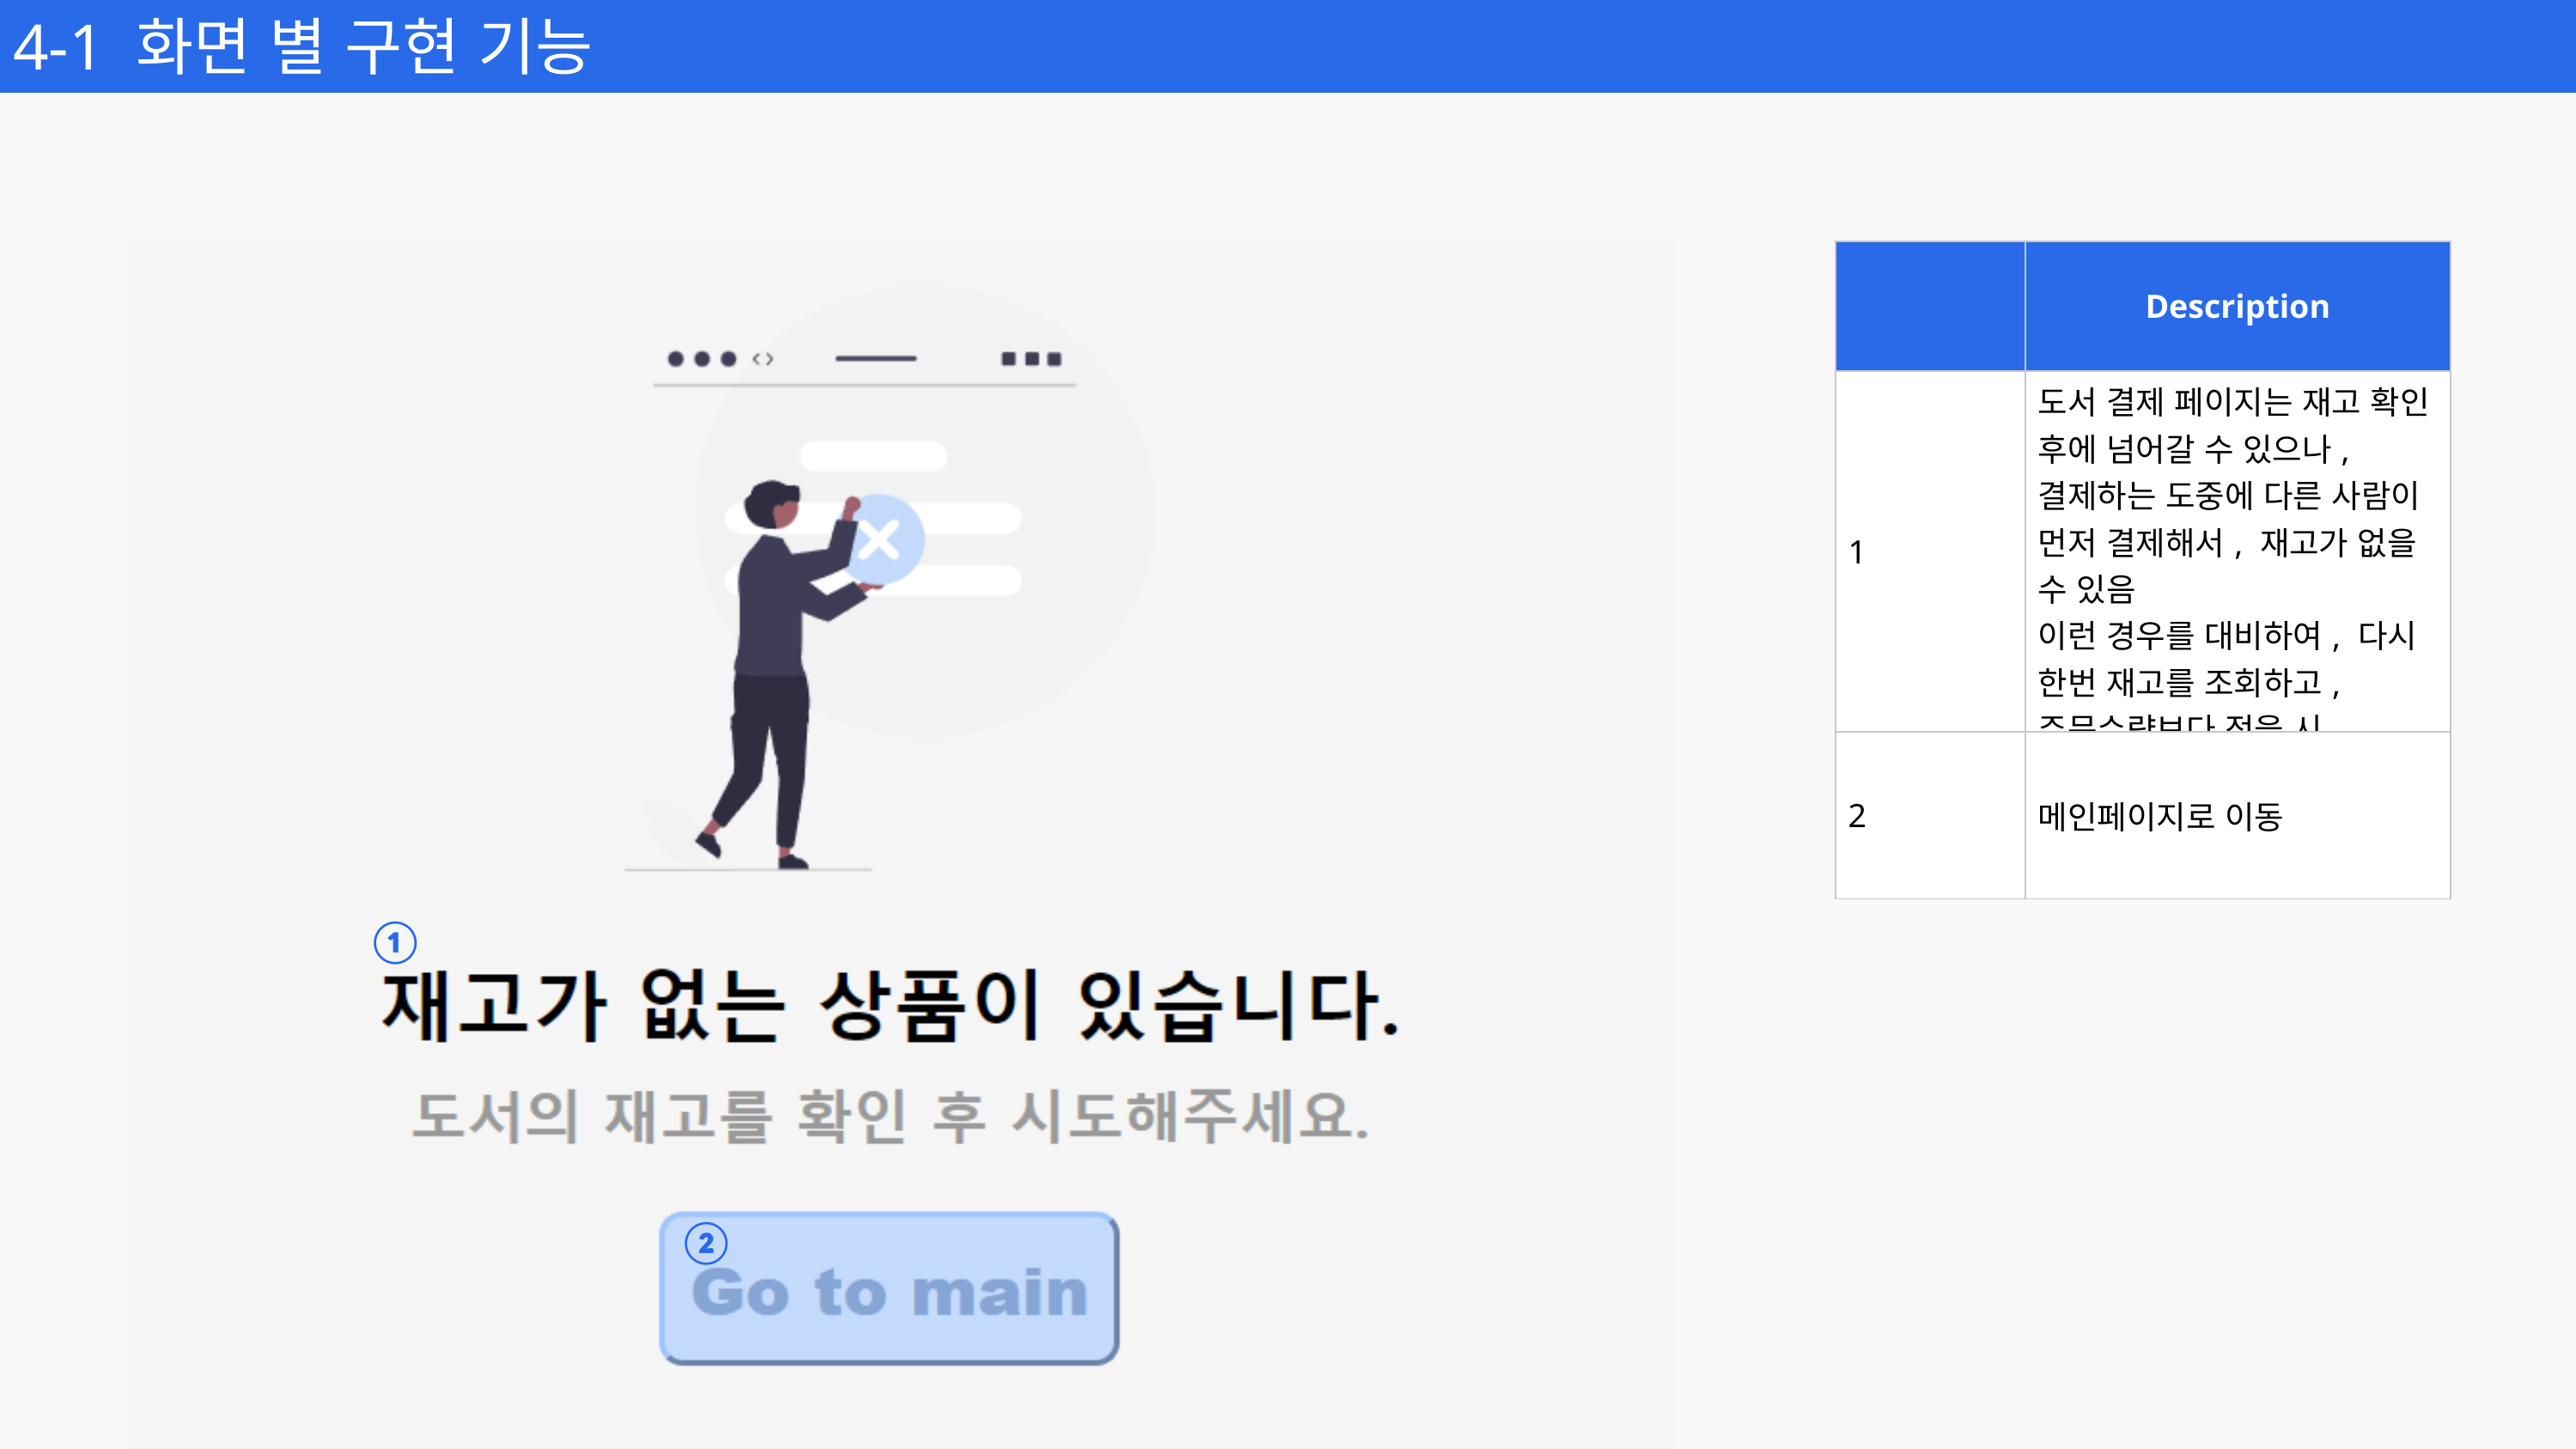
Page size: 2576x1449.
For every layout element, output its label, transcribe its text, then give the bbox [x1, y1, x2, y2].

table_cell 2 [1836, 733, 2025, 898]
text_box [0, 0, 2576, 94]
picture [128, 239, 1675, 1449]
table_cell 1 [1836, 372, 2025, 731]
table_header Description [2026, 242, 2450, 370]
table_header [1836, 242, 2025, 370]
table_cell 메인페이지로 이동 [2026, 733, 2450, 898]
table_cell 도서 결제 페이지는 재고 확인 후에 넘어갈 수 있으나, 결제하는 도중에 다른 사람이 먼저 결제해서, 재고가 없을 수 있음 이런 경우를 대비하여, 다시 한번 재고를 조회하고, 주문수량보다 적을 시, 오류페이지를 출력 [2026, 372, 2450, 731]
